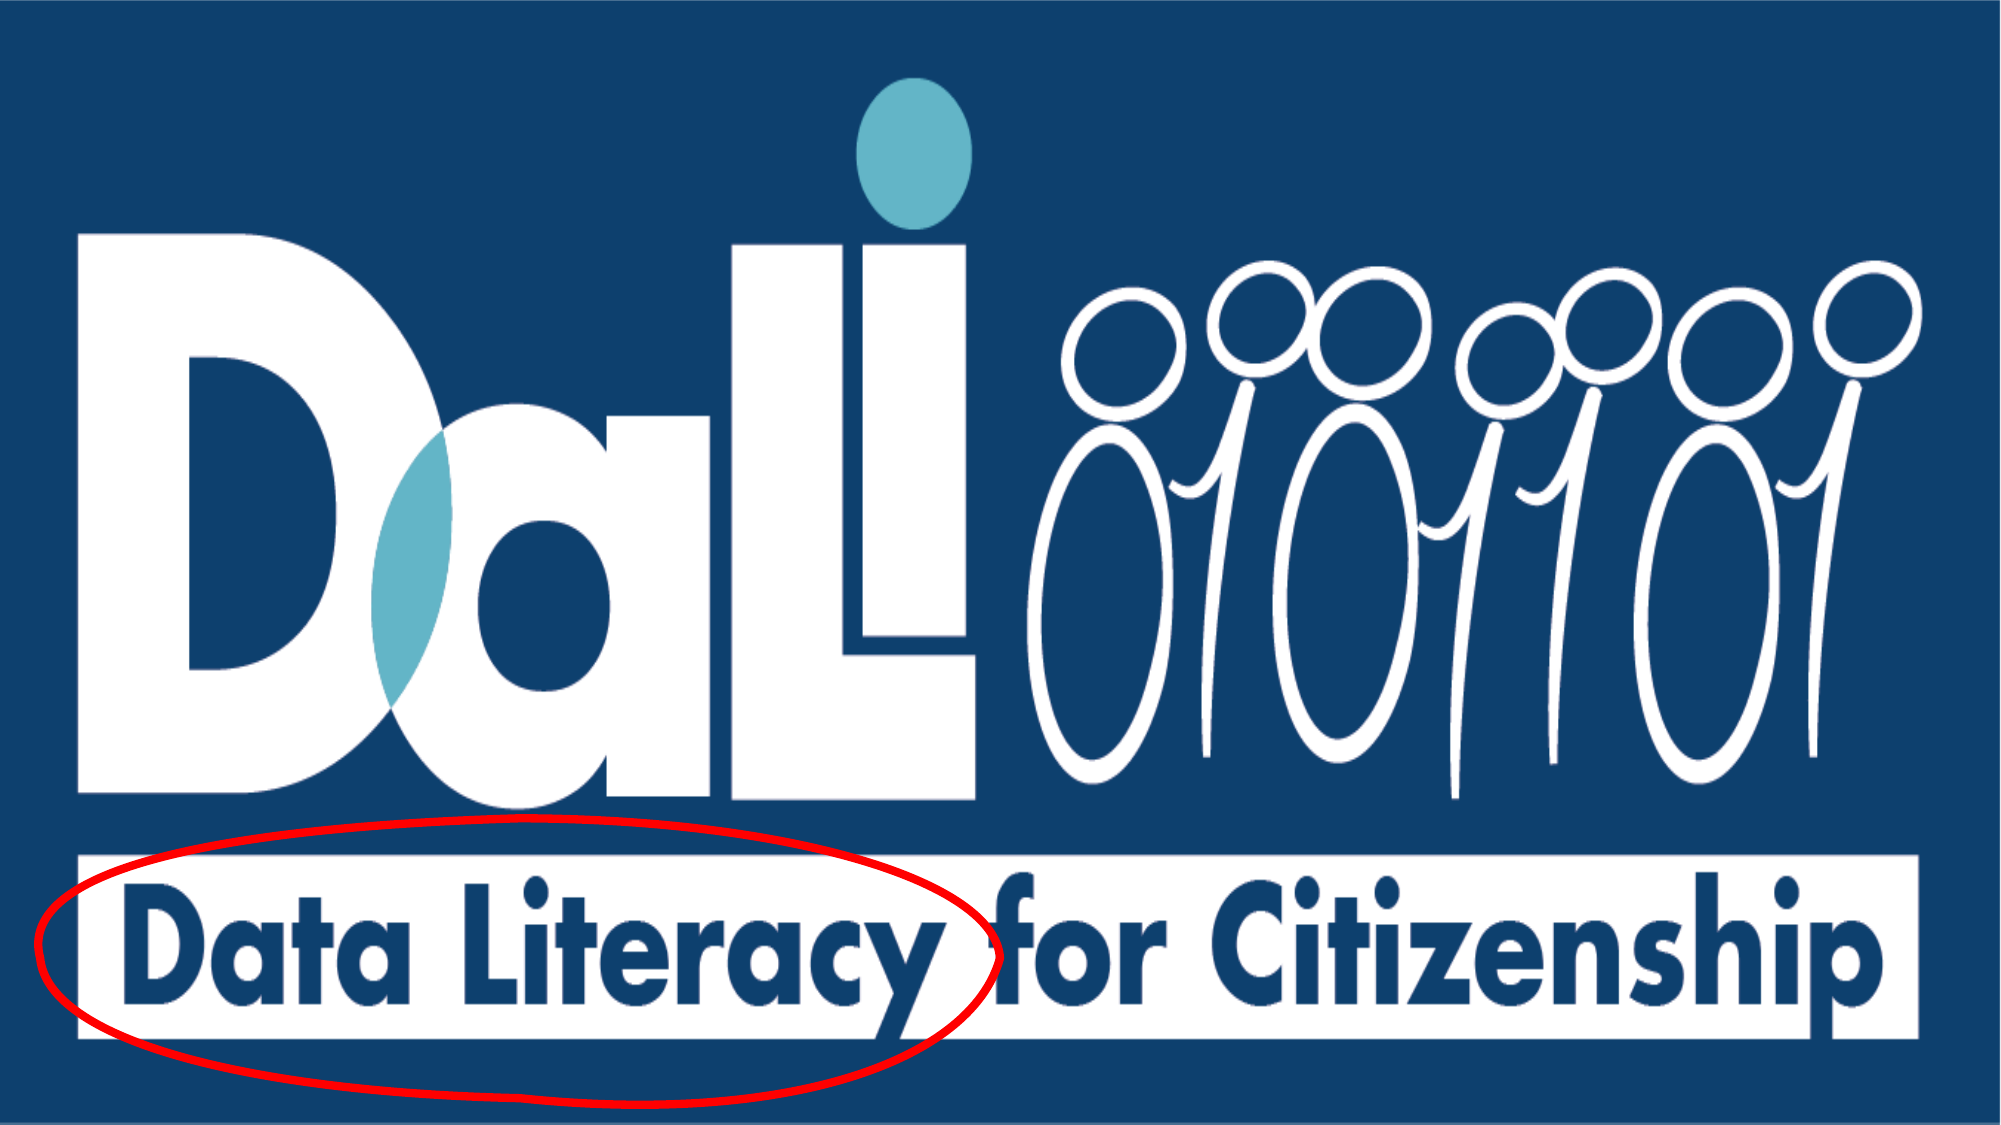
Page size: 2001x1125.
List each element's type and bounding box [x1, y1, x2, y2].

picture [0, 0, 2001, 1125]
text_box [38, 818, 1000, 1105]
